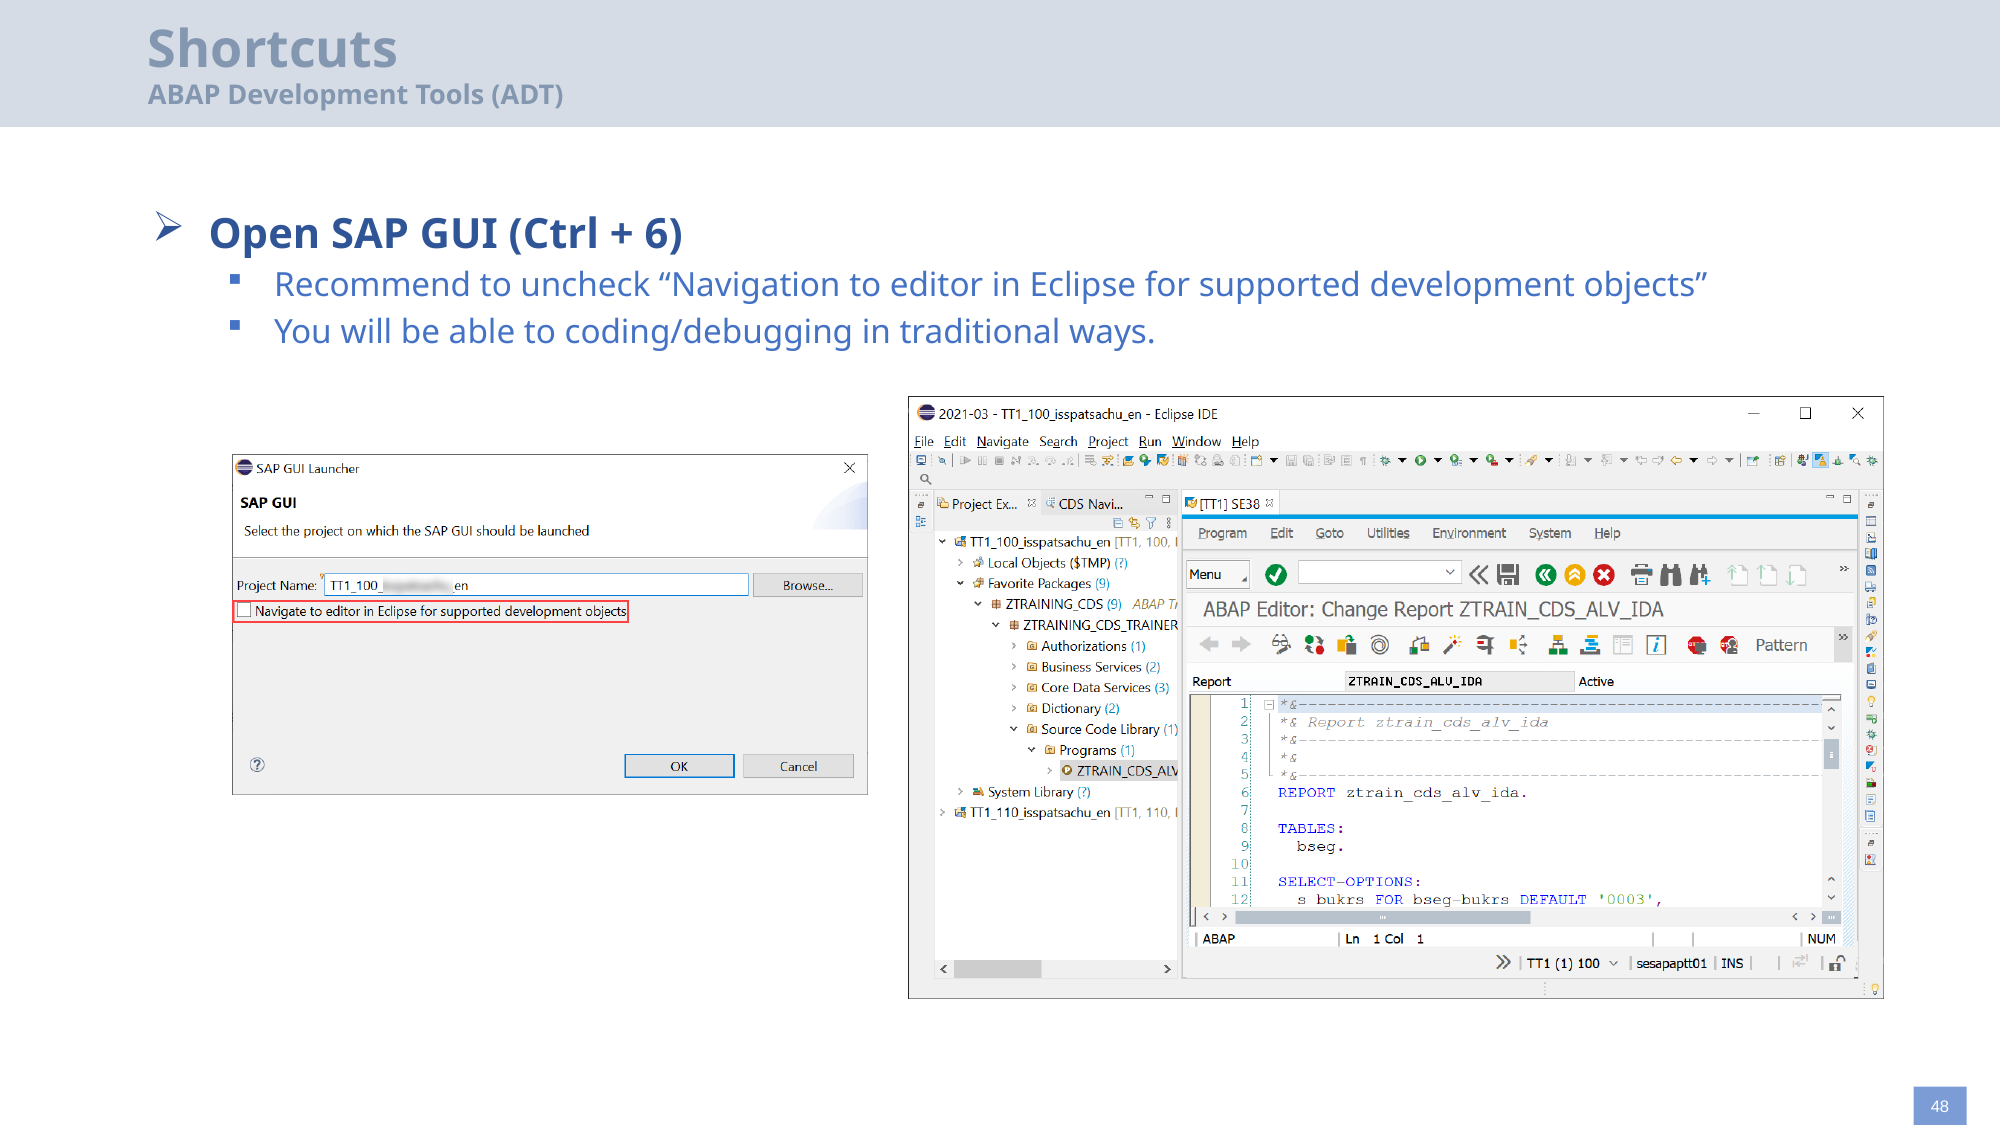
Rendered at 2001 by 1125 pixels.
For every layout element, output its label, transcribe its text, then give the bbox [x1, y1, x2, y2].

text_box [137, 186, 1913, 999]
picture [231, 453, 868, 795]
picture [908, 396, 1885, 999]
title Shortcuts ABAP Development Tools (ADT) [133, 0, 1867, 128]
list Open SAP GUI (Ctrl + 6) Recommend to uncheck “Navigation to editor in Eclipse for supported development objects” You will be able to coding/debugging in traditional ways. [137, 199, 1863, 1014]
